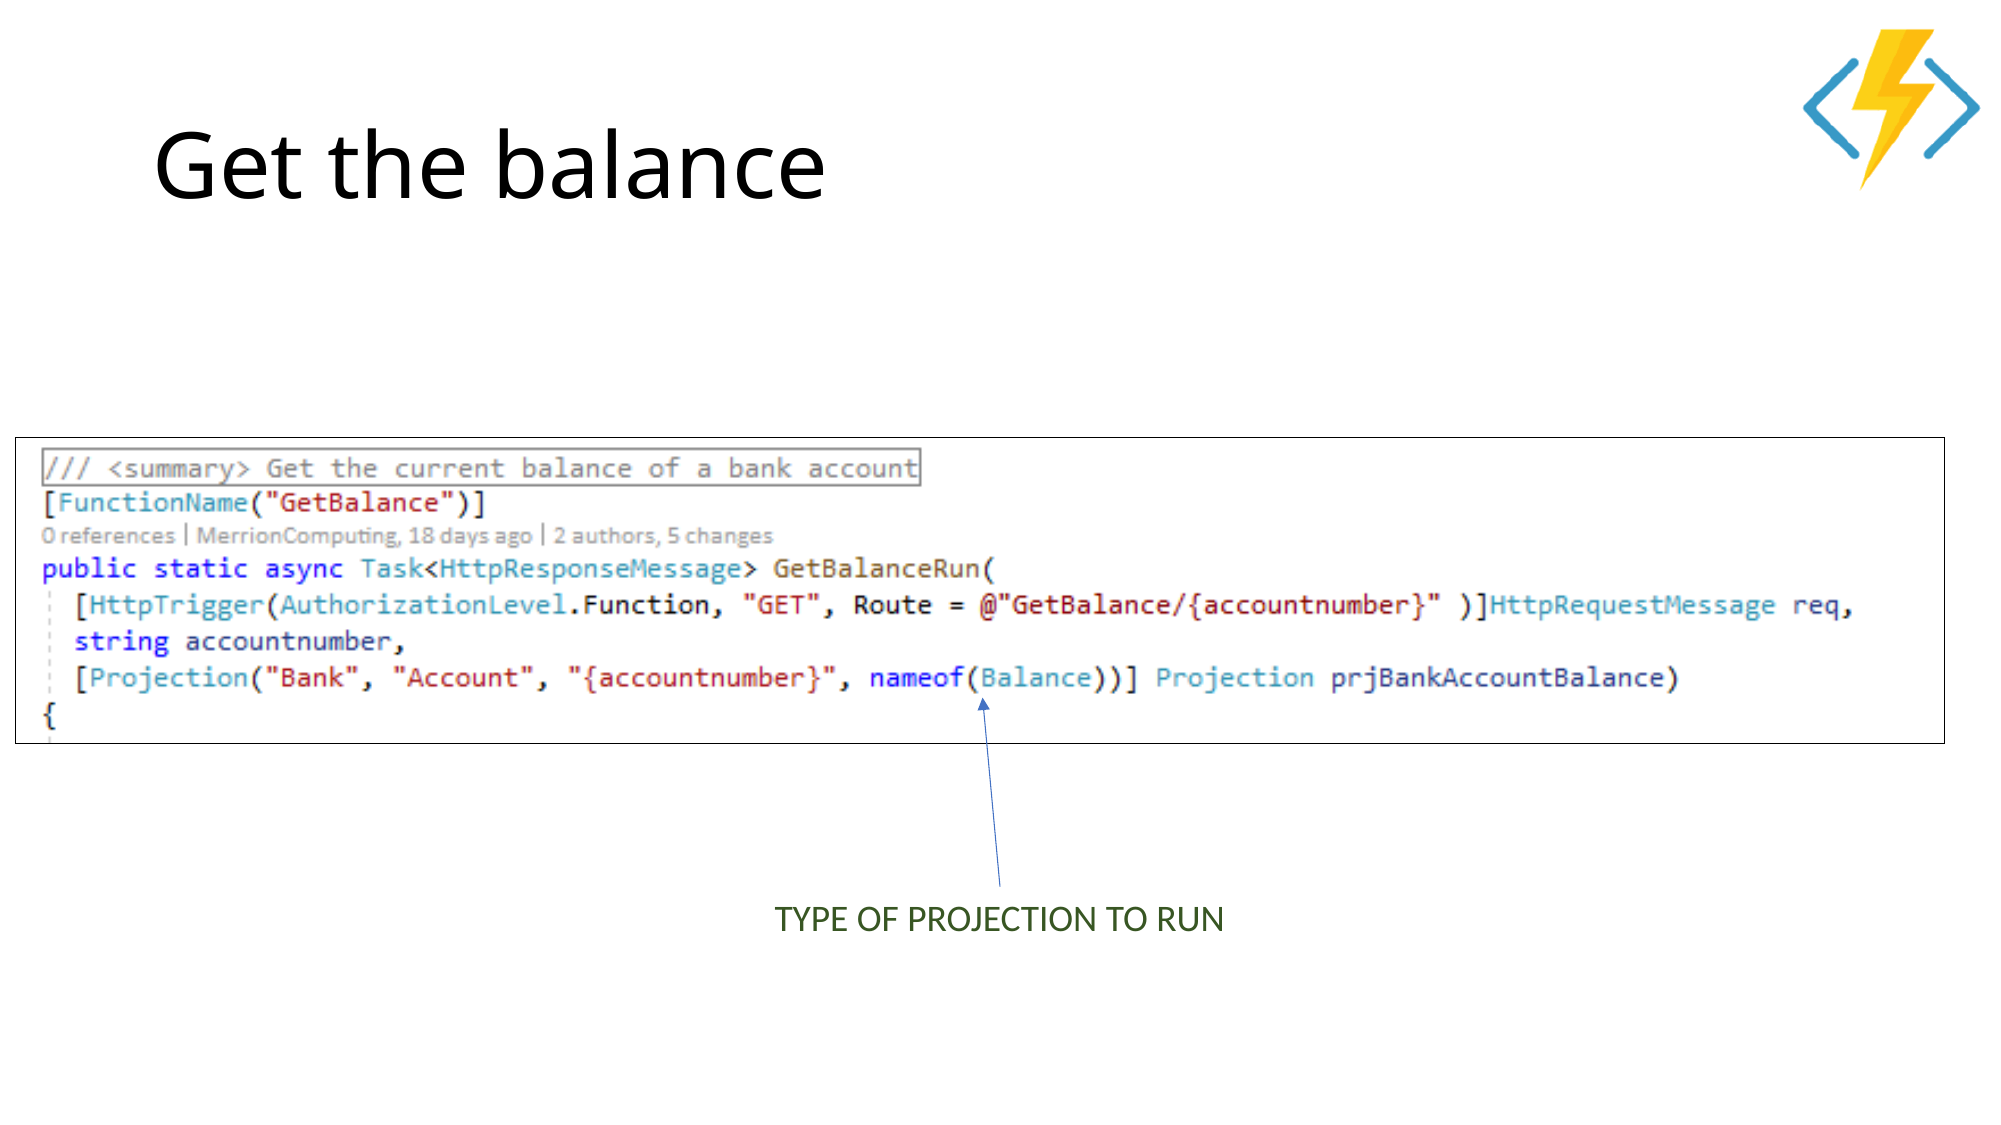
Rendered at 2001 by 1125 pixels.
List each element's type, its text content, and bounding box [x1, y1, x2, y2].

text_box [982, 697, 1000, 887]
title Get the balance [137, 59, 1863, 278]
picture [1796, 22, 1985, 195]
picture [15, 437, 1945, 744]
text_box TYPE OF PROJECTION TO RUN [759, 886, 1241, 947]
